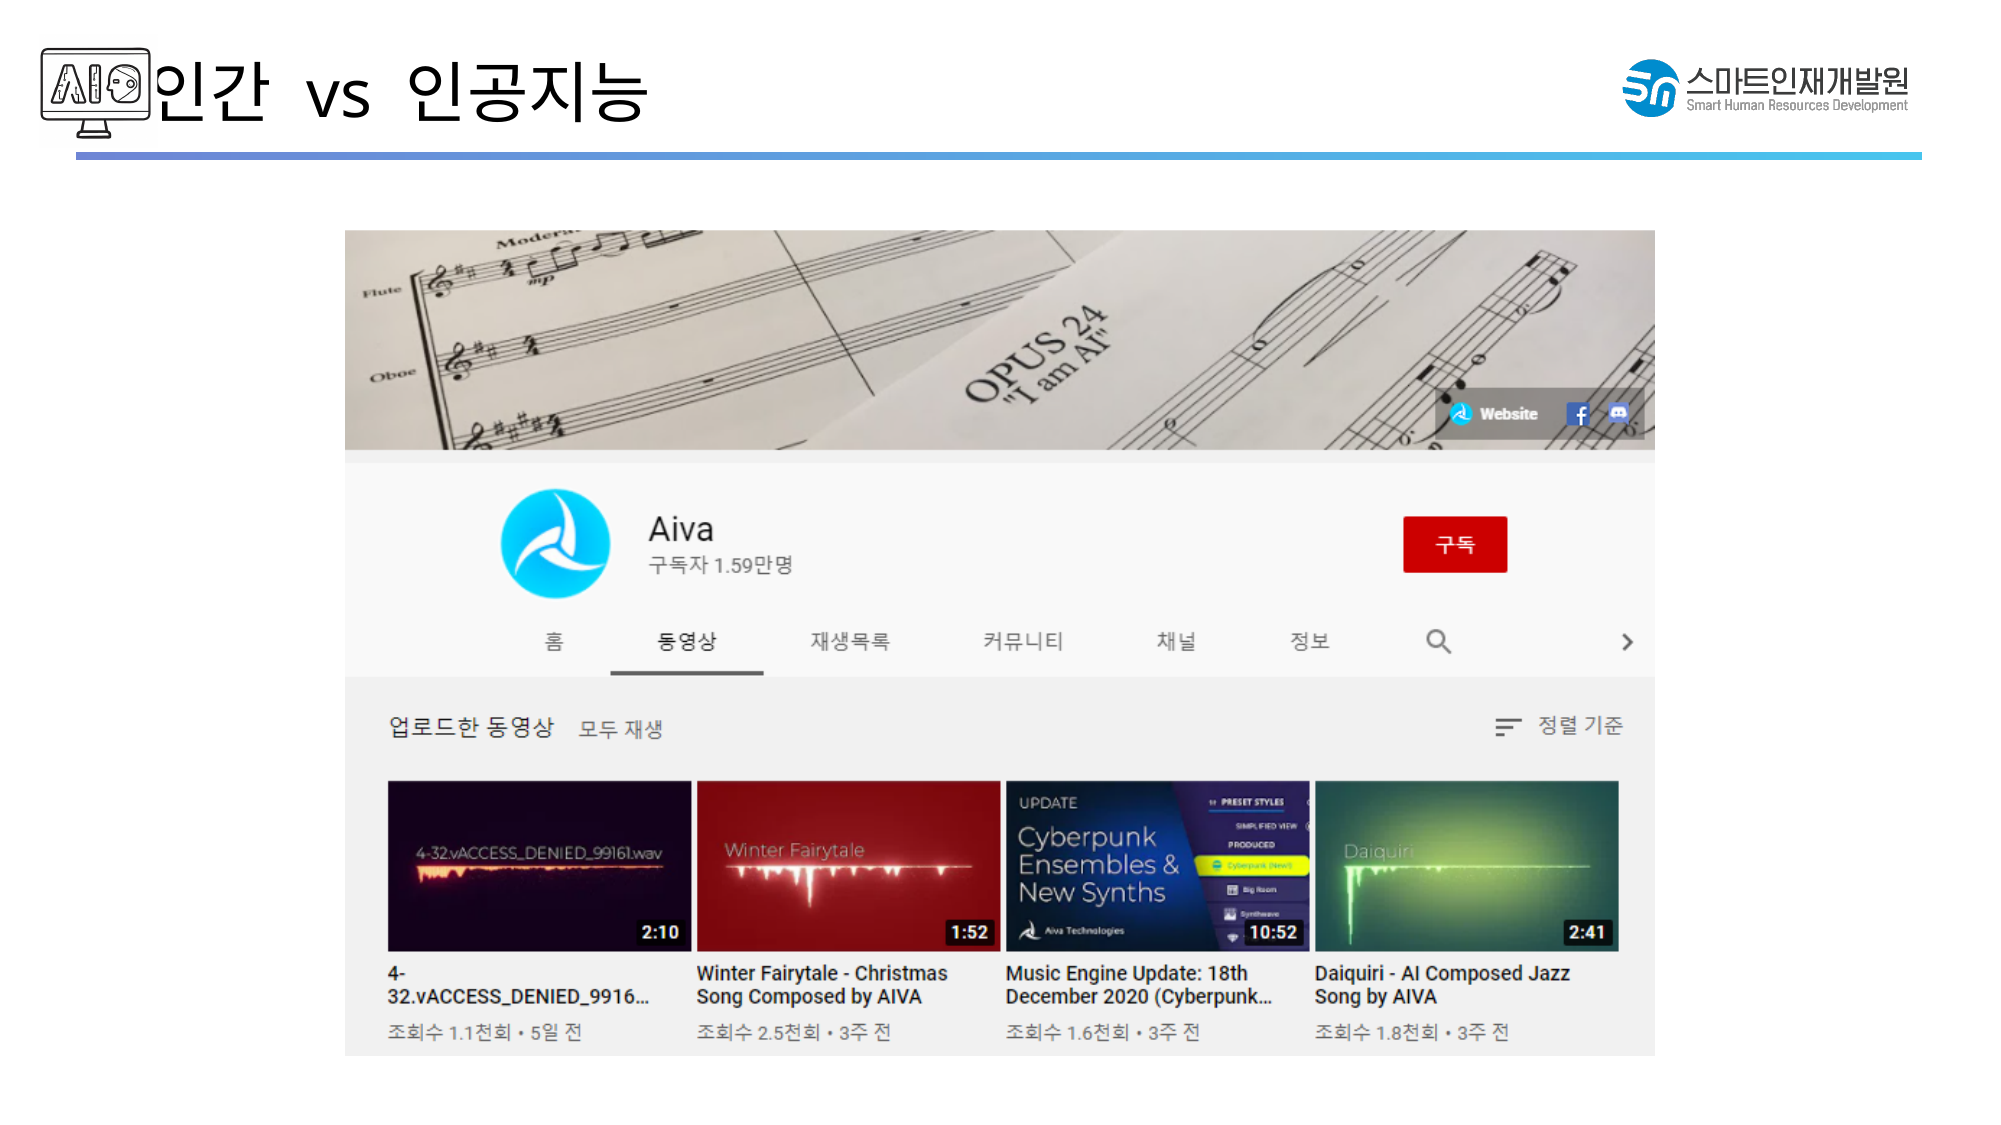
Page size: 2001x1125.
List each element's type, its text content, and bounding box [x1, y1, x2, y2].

picture [1609, 47, 1922, 129]
picture [76, 152, 1922, 160]
picture [39, 34, 158, 148]
picture [344, 229, 1655, 1056]
text_box 인간 vs 인공지능 [158, 43, 667, 139]
